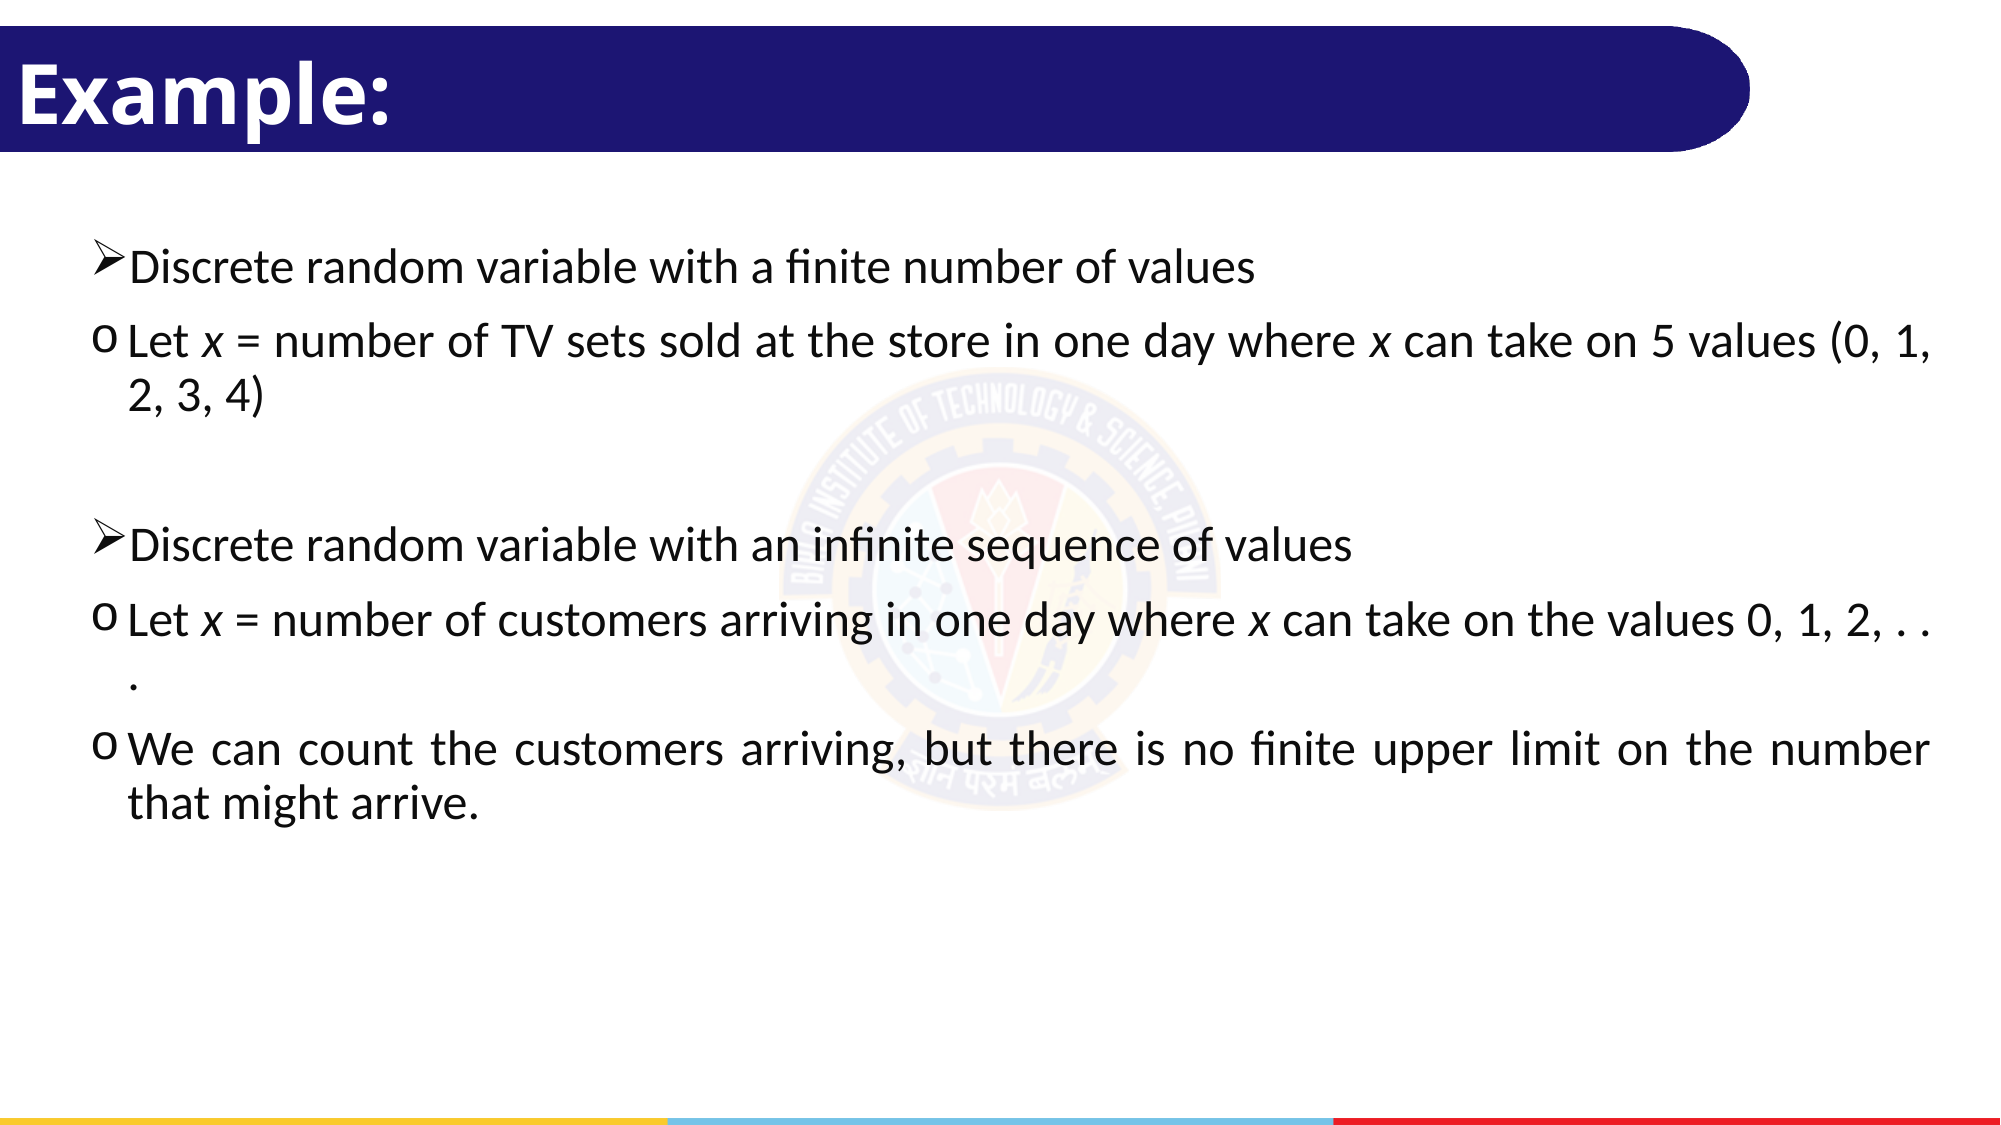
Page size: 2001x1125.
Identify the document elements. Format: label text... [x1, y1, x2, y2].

text_box Example: [0, 45, 1125, 150]
picture [0, 1118, 2000, 1125]
picture [0, 26, 1750, 152]
text_box Discrete random variable with a finite number of values Let x = number of TV sets sold at the store in one day where x can take on 5 values (0, 1, 2, 3, 4) Discrete random variable with an infinite sequence of values Let x = number of customers arriving in one day where x can take on the values 0, 1, 2, . . . We can count the customers arriving, but there is no finite upper limit on the number that might arrive. [75, 232, 1947, 1038]
